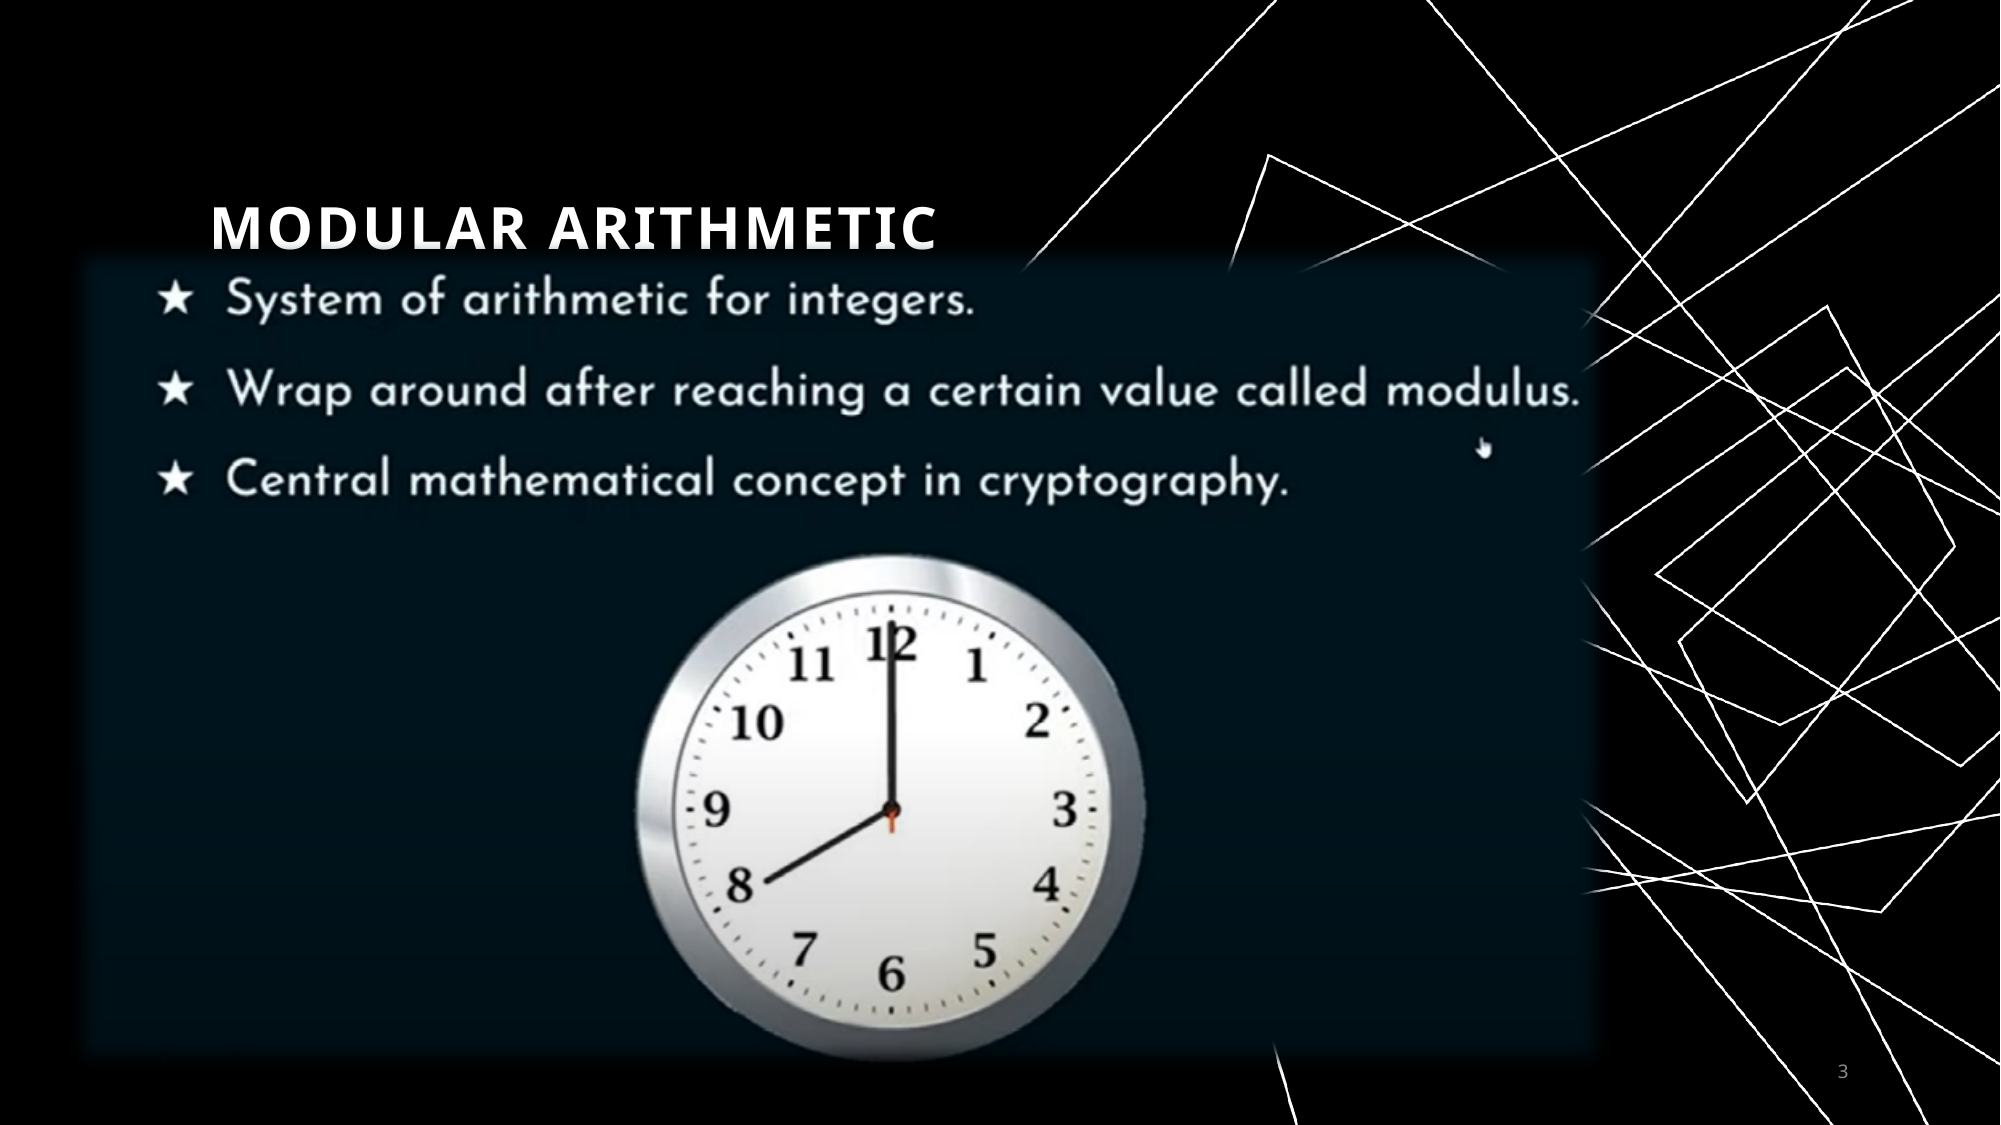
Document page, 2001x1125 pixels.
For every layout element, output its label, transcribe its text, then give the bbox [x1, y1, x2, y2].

picture [66, 0, 2000, 1125]
title Modular arithmetic [193, 52, 1530, 240]
slide_number 3 [1701, 1042, 1864, 1103]
